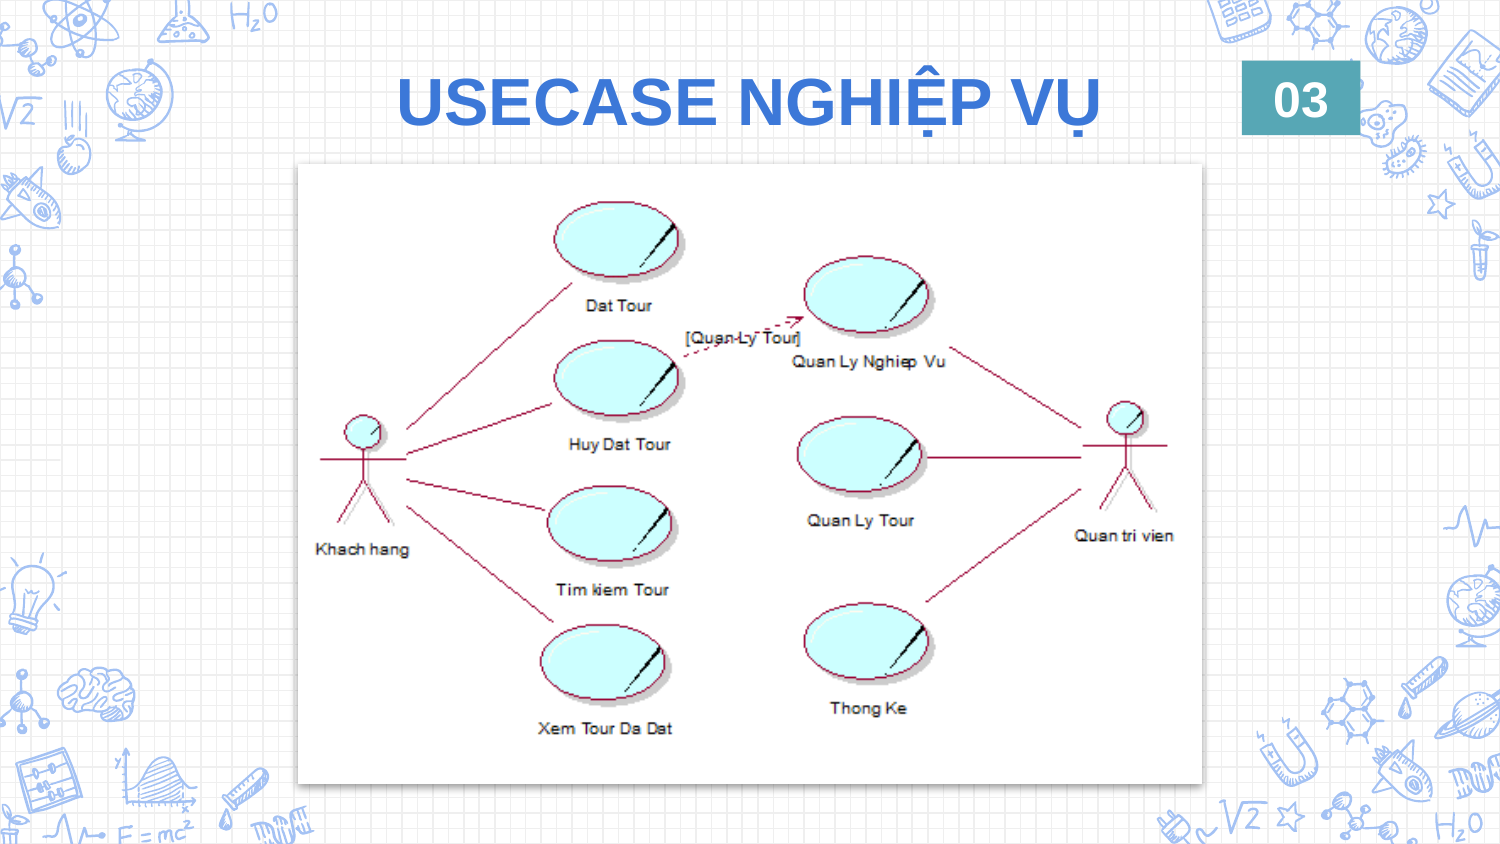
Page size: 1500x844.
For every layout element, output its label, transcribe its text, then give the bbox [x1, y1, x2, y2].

picture [312, 177, 1188, 770]
title USECASE NGHIỆP VỤ [139, 42, 1361, 154]
text_box 03 [1241, 60, 1361, 136]
